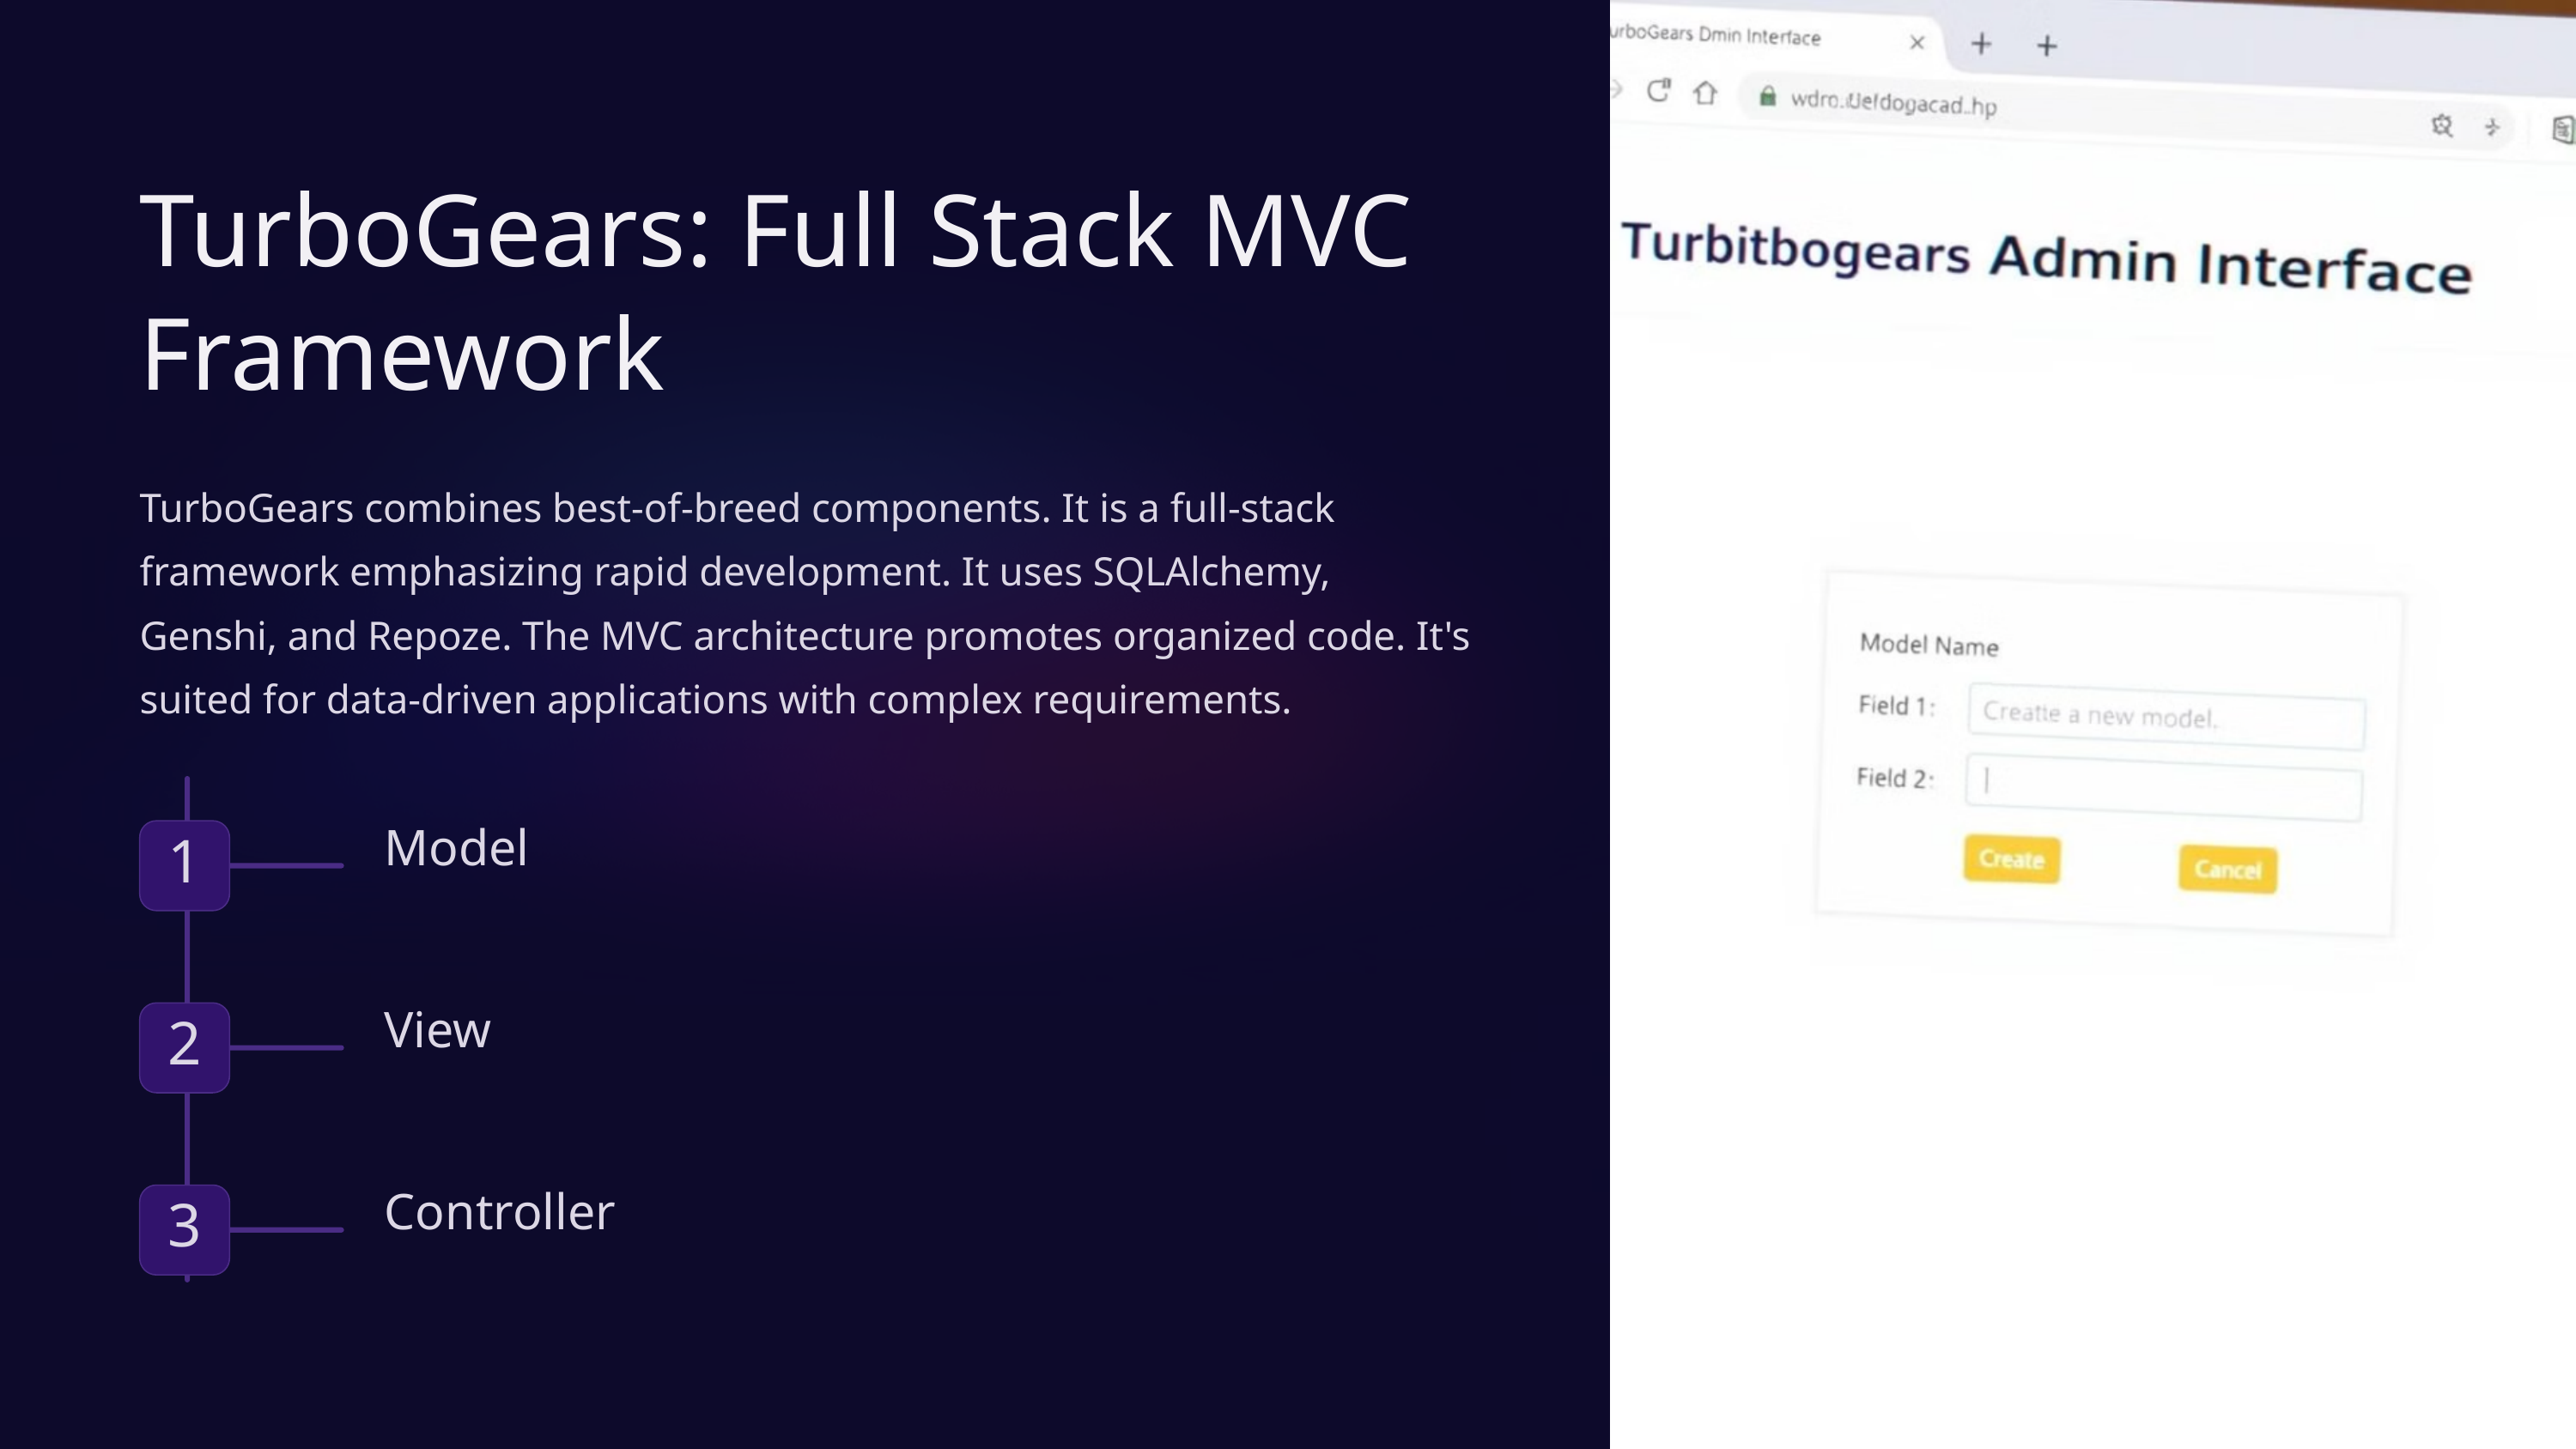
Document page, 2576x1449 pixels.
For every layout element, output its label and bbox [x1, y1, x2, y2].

text_box [0, 0, 2576, 1449]
text_box [154, 1009, 216, 1086]
text_box [384, 815, 884, 879]
text_box [184, 919, 191, 1000]
text_box [234, 863, 344, 869]
text_box [139, 475, 1471, 731]
text_box [138, 1002, 231, 1094]
text_box [384, 997, 884, 1061]
text_box [234, 1227, 344, 1234]
text_box [384, 1179, 884, 1243]
text_box [184, 1100, 191, 1183]
text_box [234, 1045, 344, 1052]
text_box [184, 775, 191, 818]
text_box [139, 166, 1471, 416]
text_box [154, 1192, 216, 1268]
text_box [154, 828, 216, 904]
text_box [138, 820, 231, 912]
text_box [138, 1184, 231, 1276]
